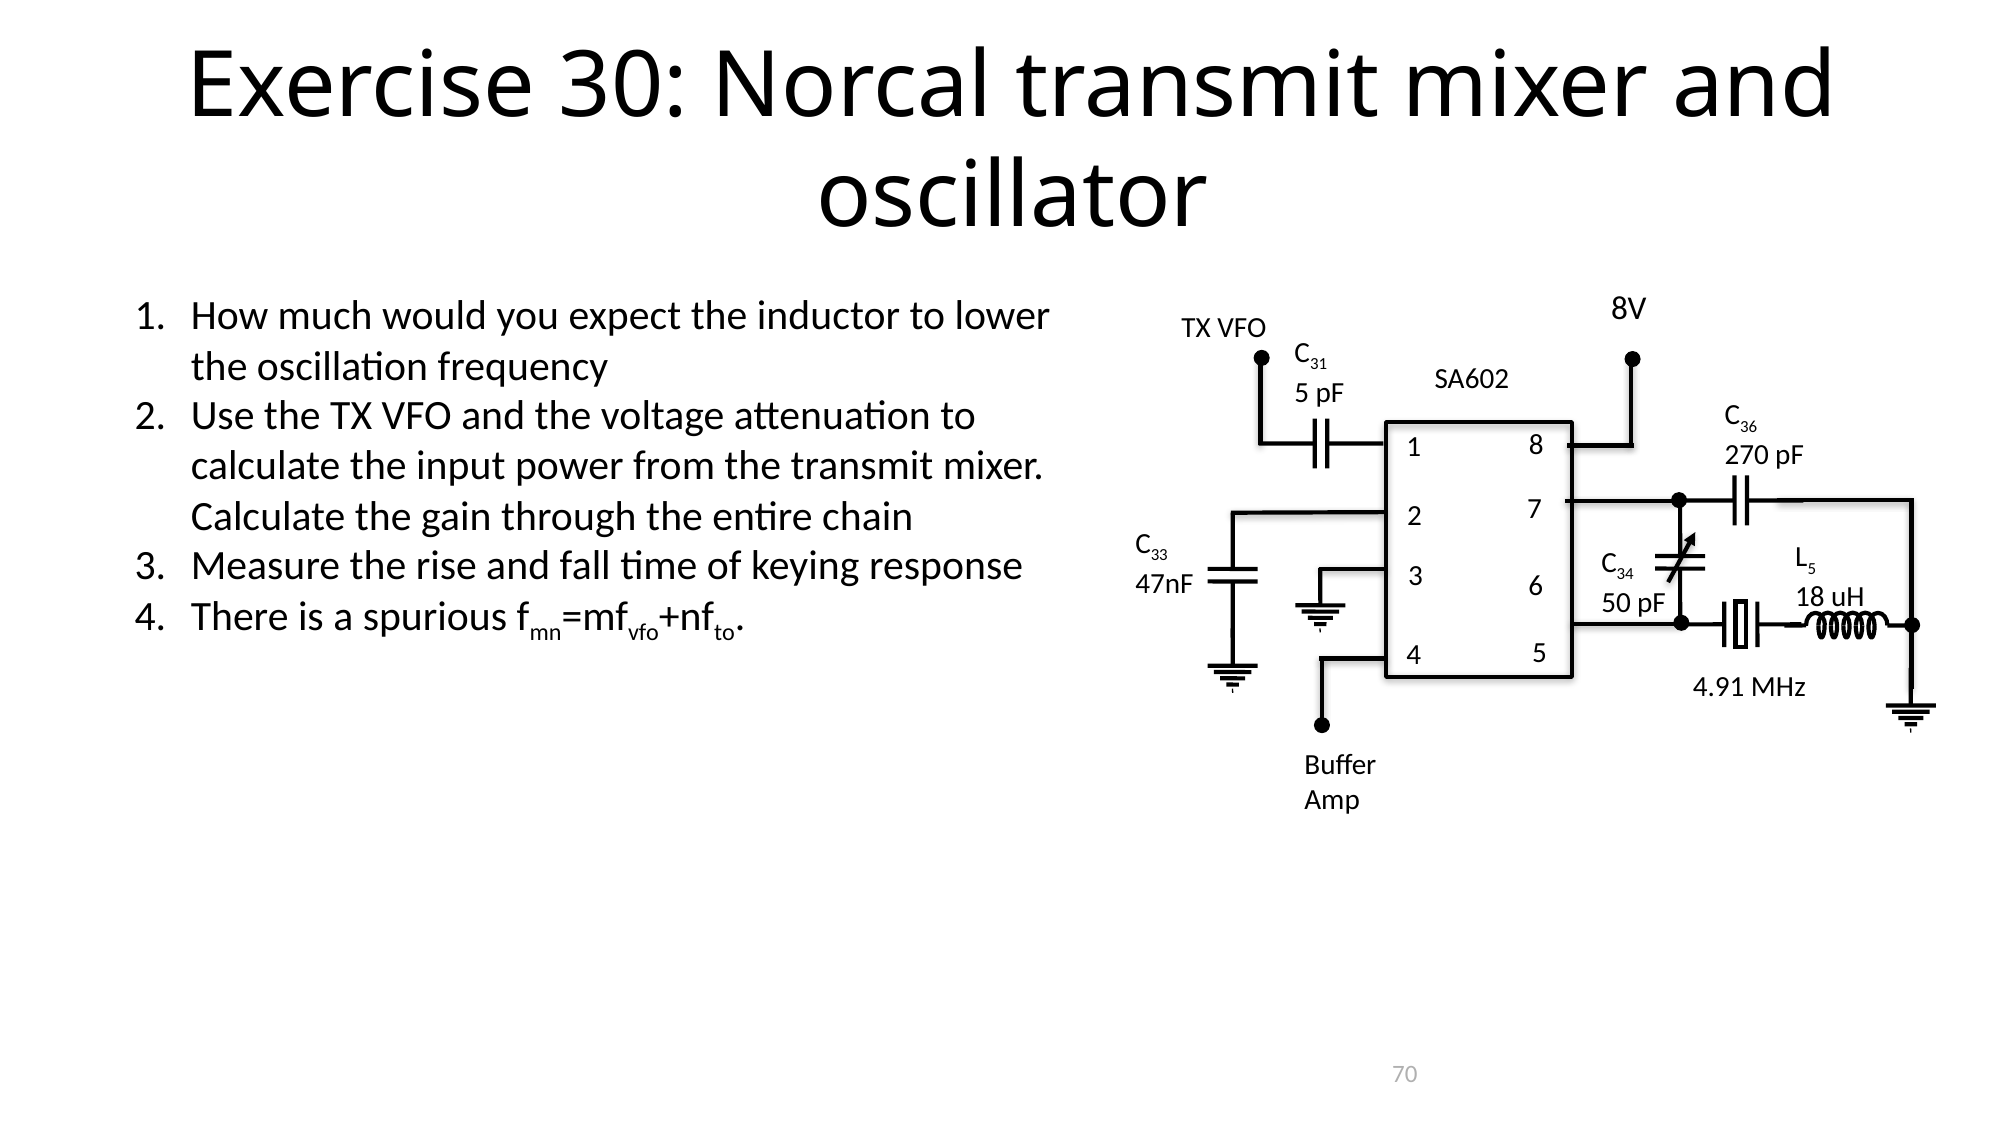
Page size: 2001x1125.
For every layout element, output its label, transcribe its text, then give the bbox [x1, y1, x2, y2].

text_box Exercise 30: Norcal transmit mixer and oscillator [25, 24, 2000, 245]
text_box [1127, 278, 1936, 824]
text_box How much would you expect the inductor to lower the oscillation frequency Use the TX VFO and the voltage attenuation to calculate the input power from the transmit mixer. Calculate the gain through the entire chain Measure the rise and fall time of keying response There is a spurious fmn=mfvfo+nfto. [127, 280, 1063, 1072]
slide_number 70 [1074, 738, 1425, 1125]
